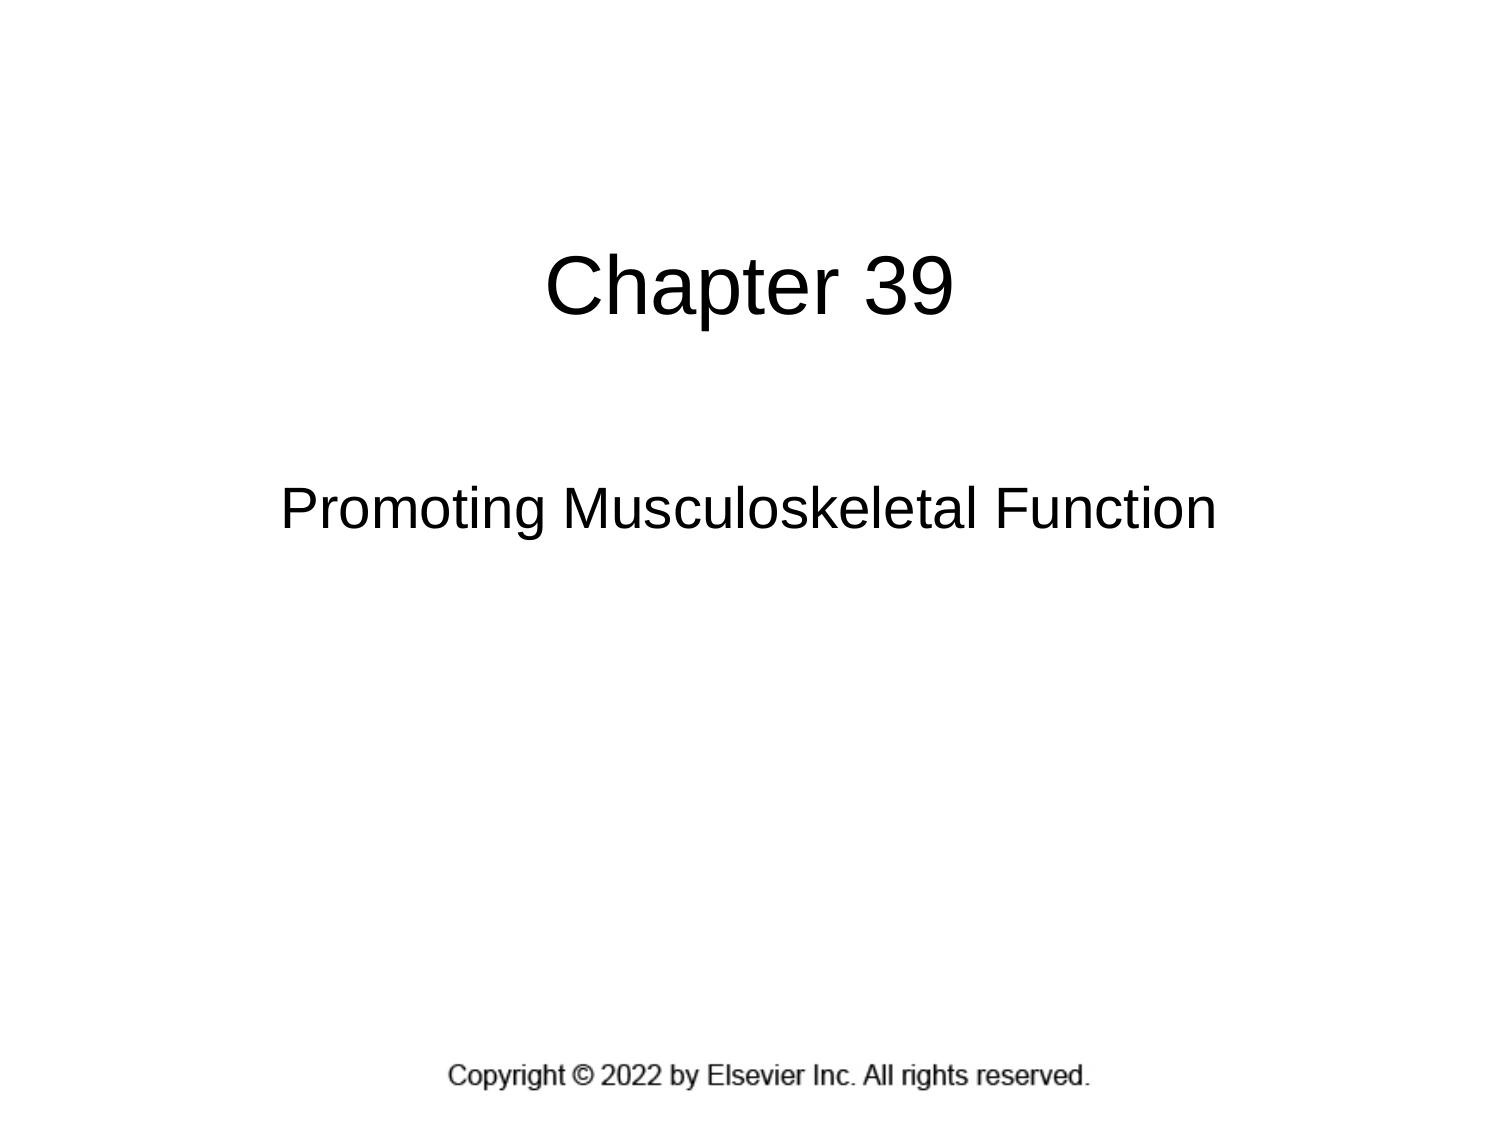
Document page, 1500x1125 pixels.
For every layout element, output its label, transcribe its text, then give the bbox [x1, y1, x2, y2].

title Chapter 39 [112, 187, 1388, 375]
subtitle Promoting Musculoskeletal Function [224, 462, 1276, 751]
picture [433, 1049, 1108, 1101]
